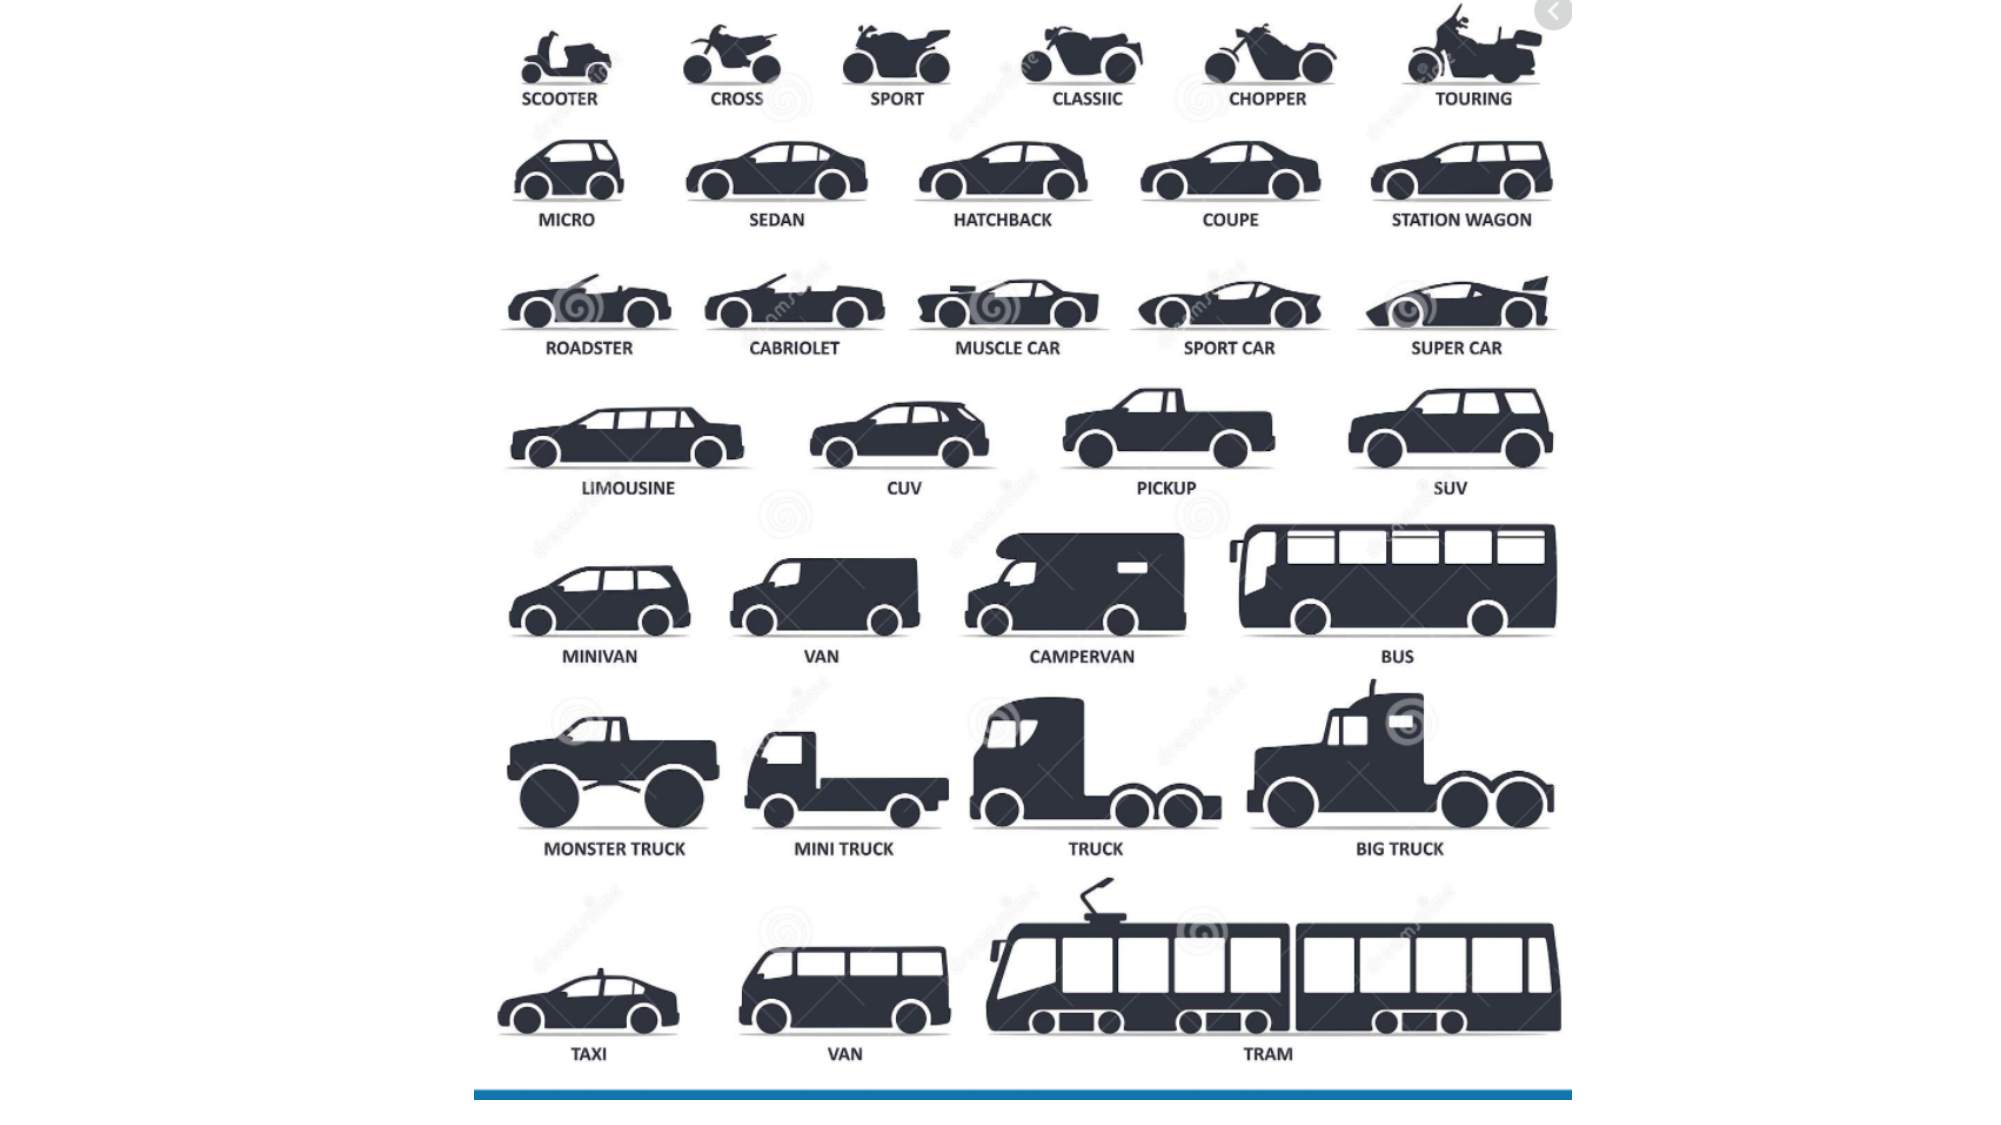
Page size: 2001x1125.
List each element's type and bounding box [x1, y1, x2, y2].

picture [474, 0, 1572, 1100]
